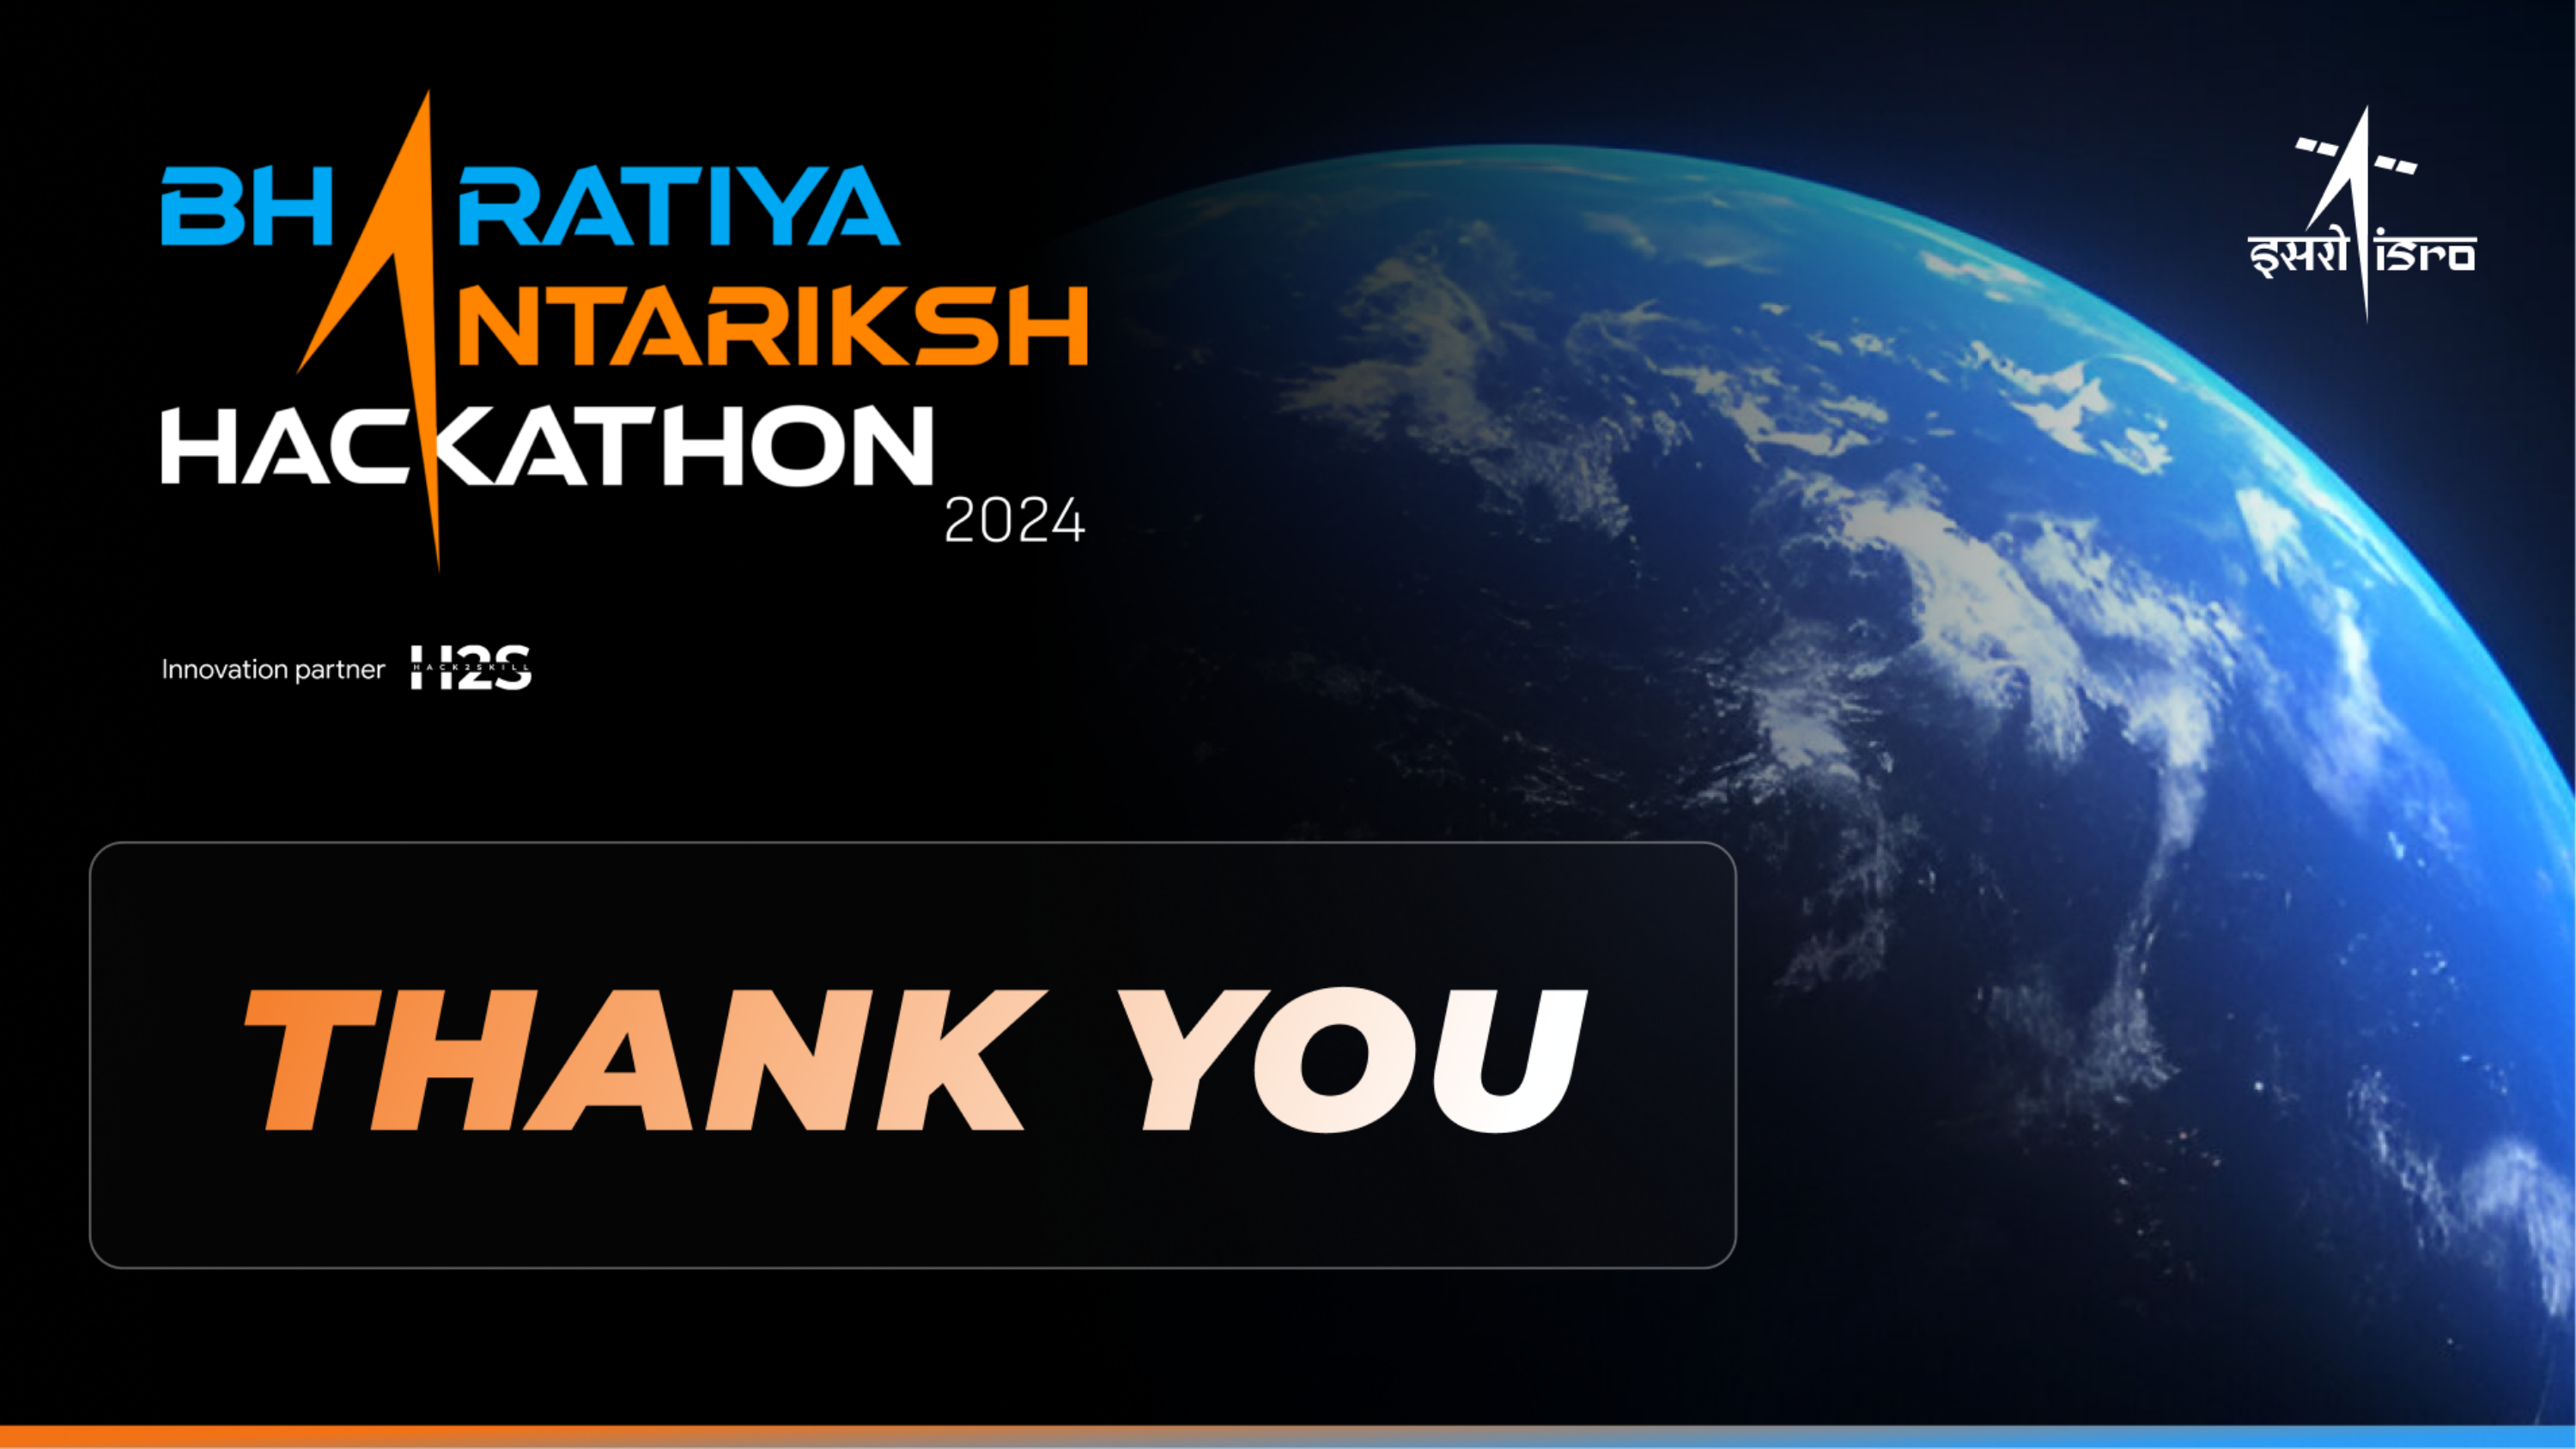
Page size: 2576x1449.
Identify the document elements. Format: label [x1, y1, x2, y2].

text_box [0, 0, 2576, 1449]
